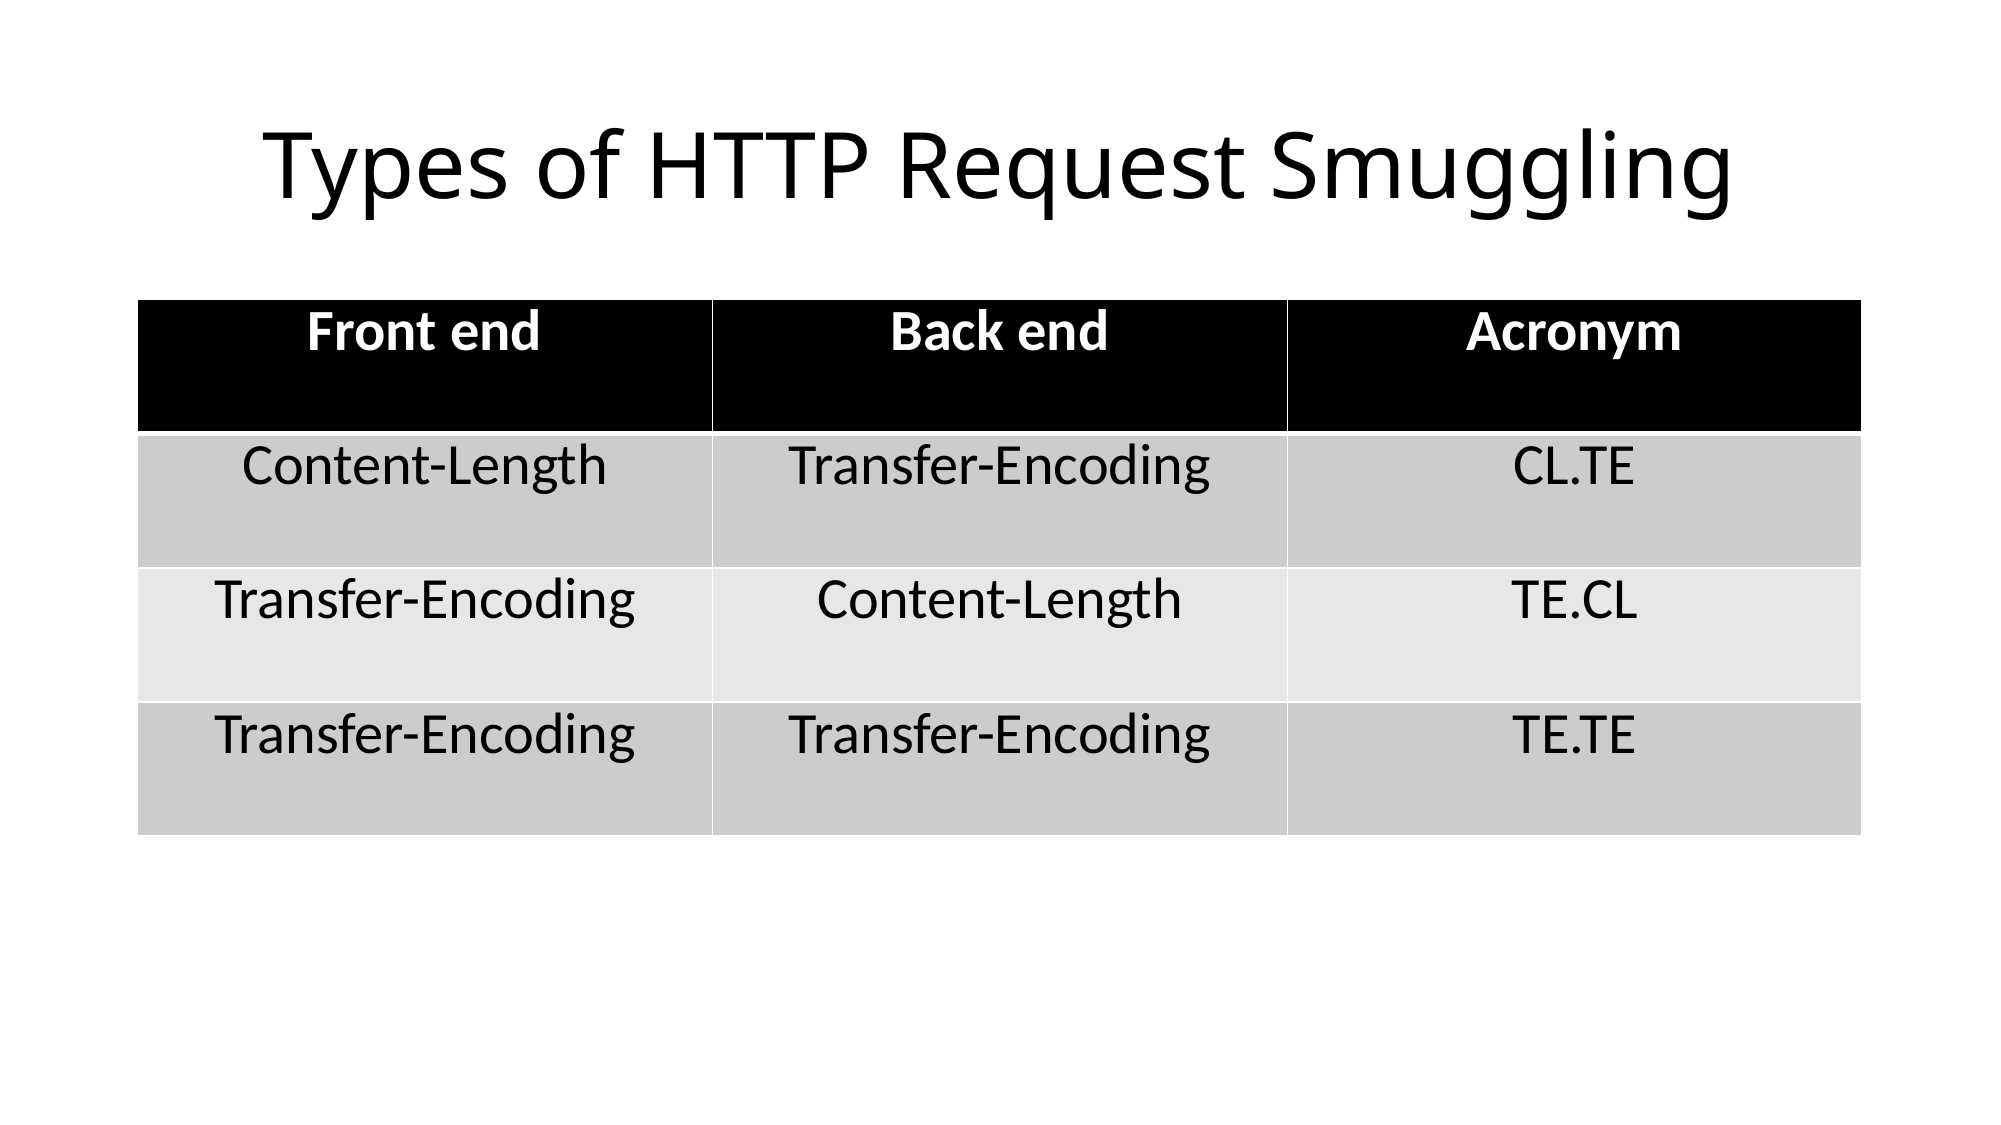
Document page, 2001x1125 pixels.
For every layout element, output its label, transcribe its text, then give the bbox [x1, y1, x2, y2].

table_header Front end [138, 300, 712, 431]
table_cell Transfer-Encoding [138, 569, 712, 701]
table_cell TE.CL [1288, 569, 1861, 701]
table_cell CL.TE [1288, 436, 1861, 567]
table_cell Content-Length [713, 569, 1287, 701]
table_cell Transfer-Encoding [138, 703, 712, 835]
table_cell TE.TE [1288, 703, 1861, 835]
title Types of HTTP Request Smuggling [137, 59, 1863, 278]
table_header Acronym [1288, 300, 1861, 431]
table_header Back end [713, 300, 1287, 431]
table_cell Content-Length [138, 436, 712, 567]
table_cell Transfer-Encoding [713, 703, 1287, 835]
table_cell Transfer-Encoding [713, 436, 1287, 567]
